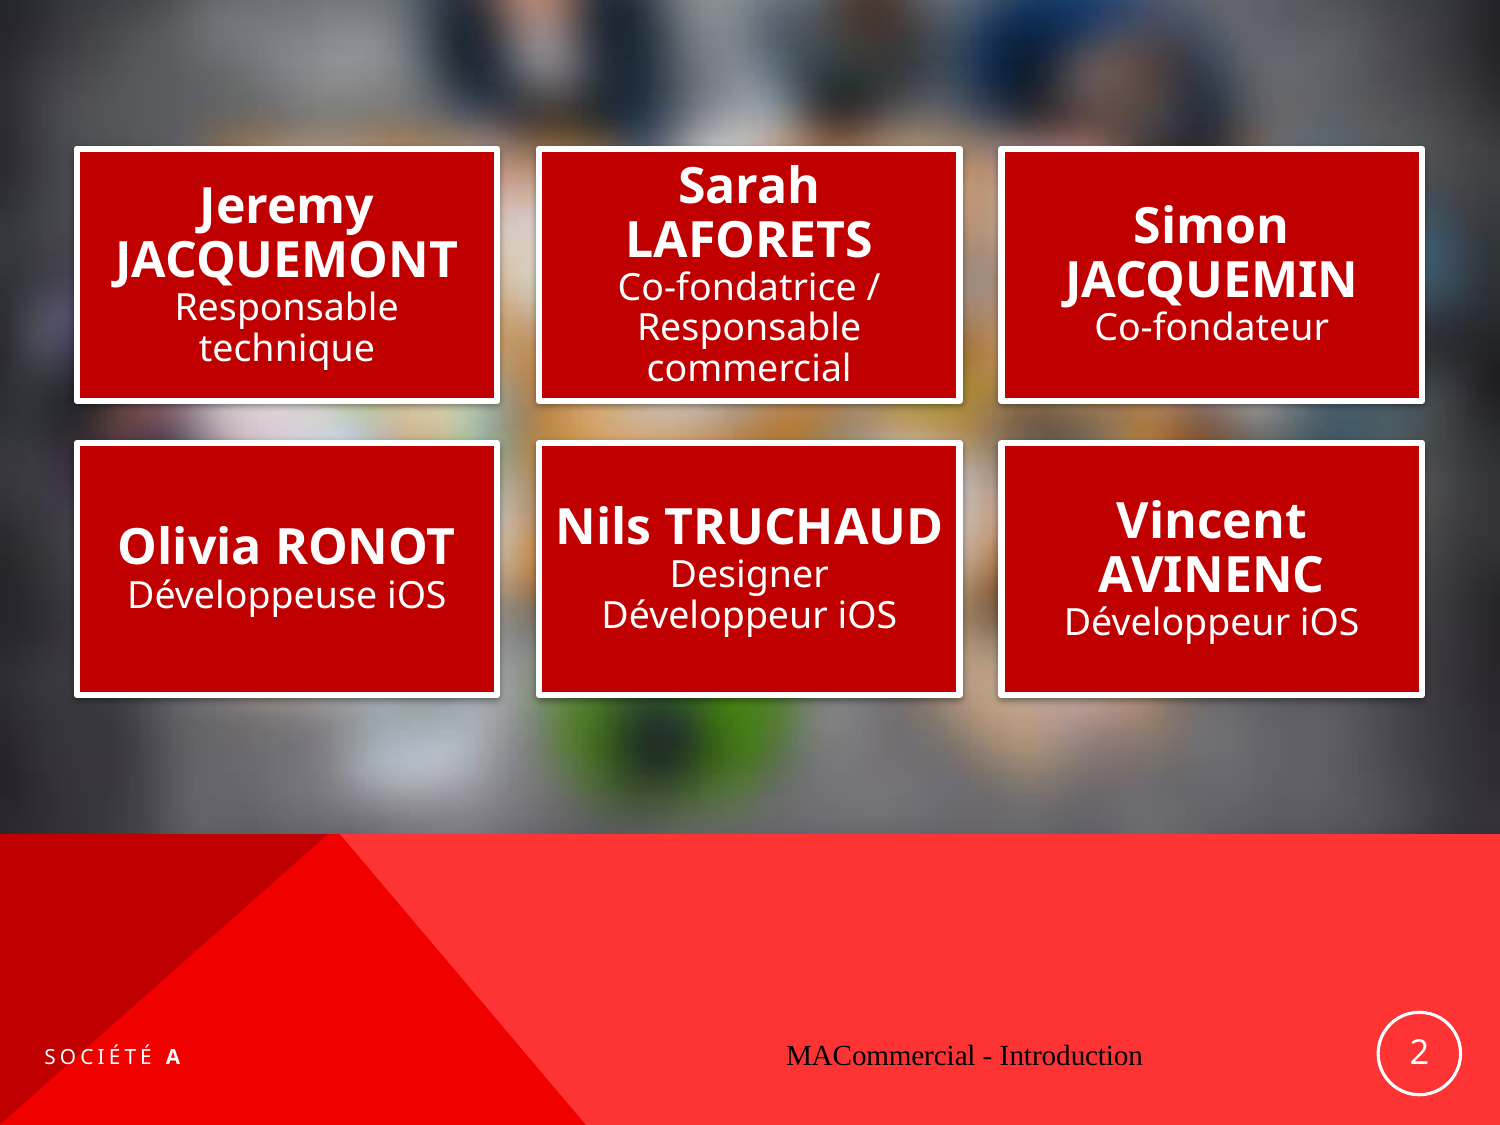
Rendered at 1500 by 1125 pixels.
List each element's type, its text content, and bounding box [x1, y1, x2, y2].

text_box Société A [29, 1033, 514, 1079]
footer MACommercial - Introduction [577, 1031, 1352, 1076]
slide_number 2 [1376, 1010, 1463, 1097]
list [76, 101, 1423, 743]
picture [0, 0, 1500, 834]
